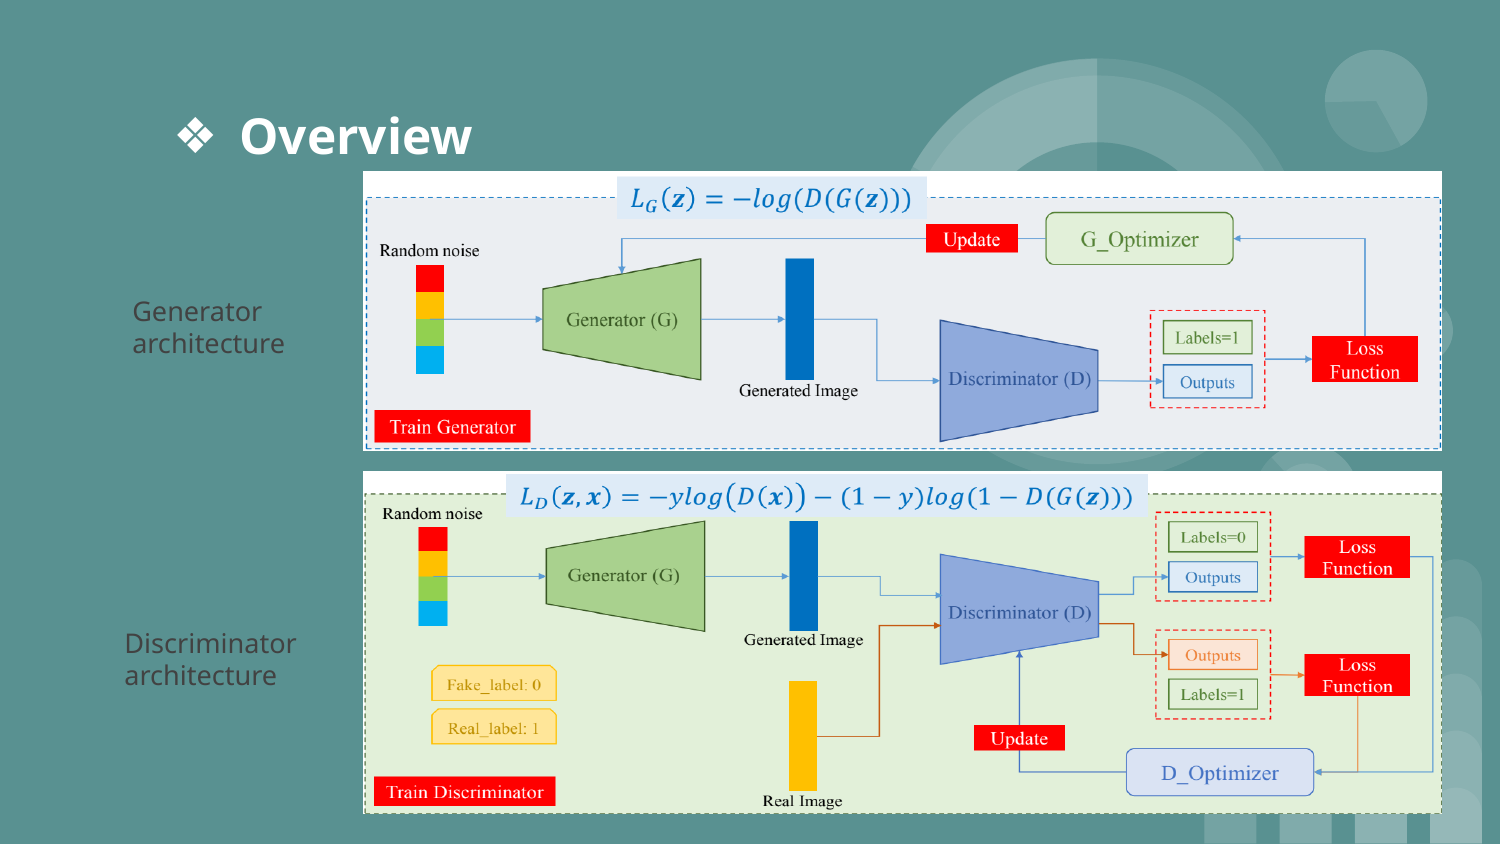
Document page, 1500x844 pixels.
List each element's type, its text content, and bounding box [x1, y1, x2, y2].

text_box Discriminator architecture [109, 611, 358, 707]
picture [363, 471, 1442, 815]
picture [363, 170, 1442, 451]
title Overview [141, 86, 570, 180]
text_box Generator architecture [117, 279, 340, 374]
